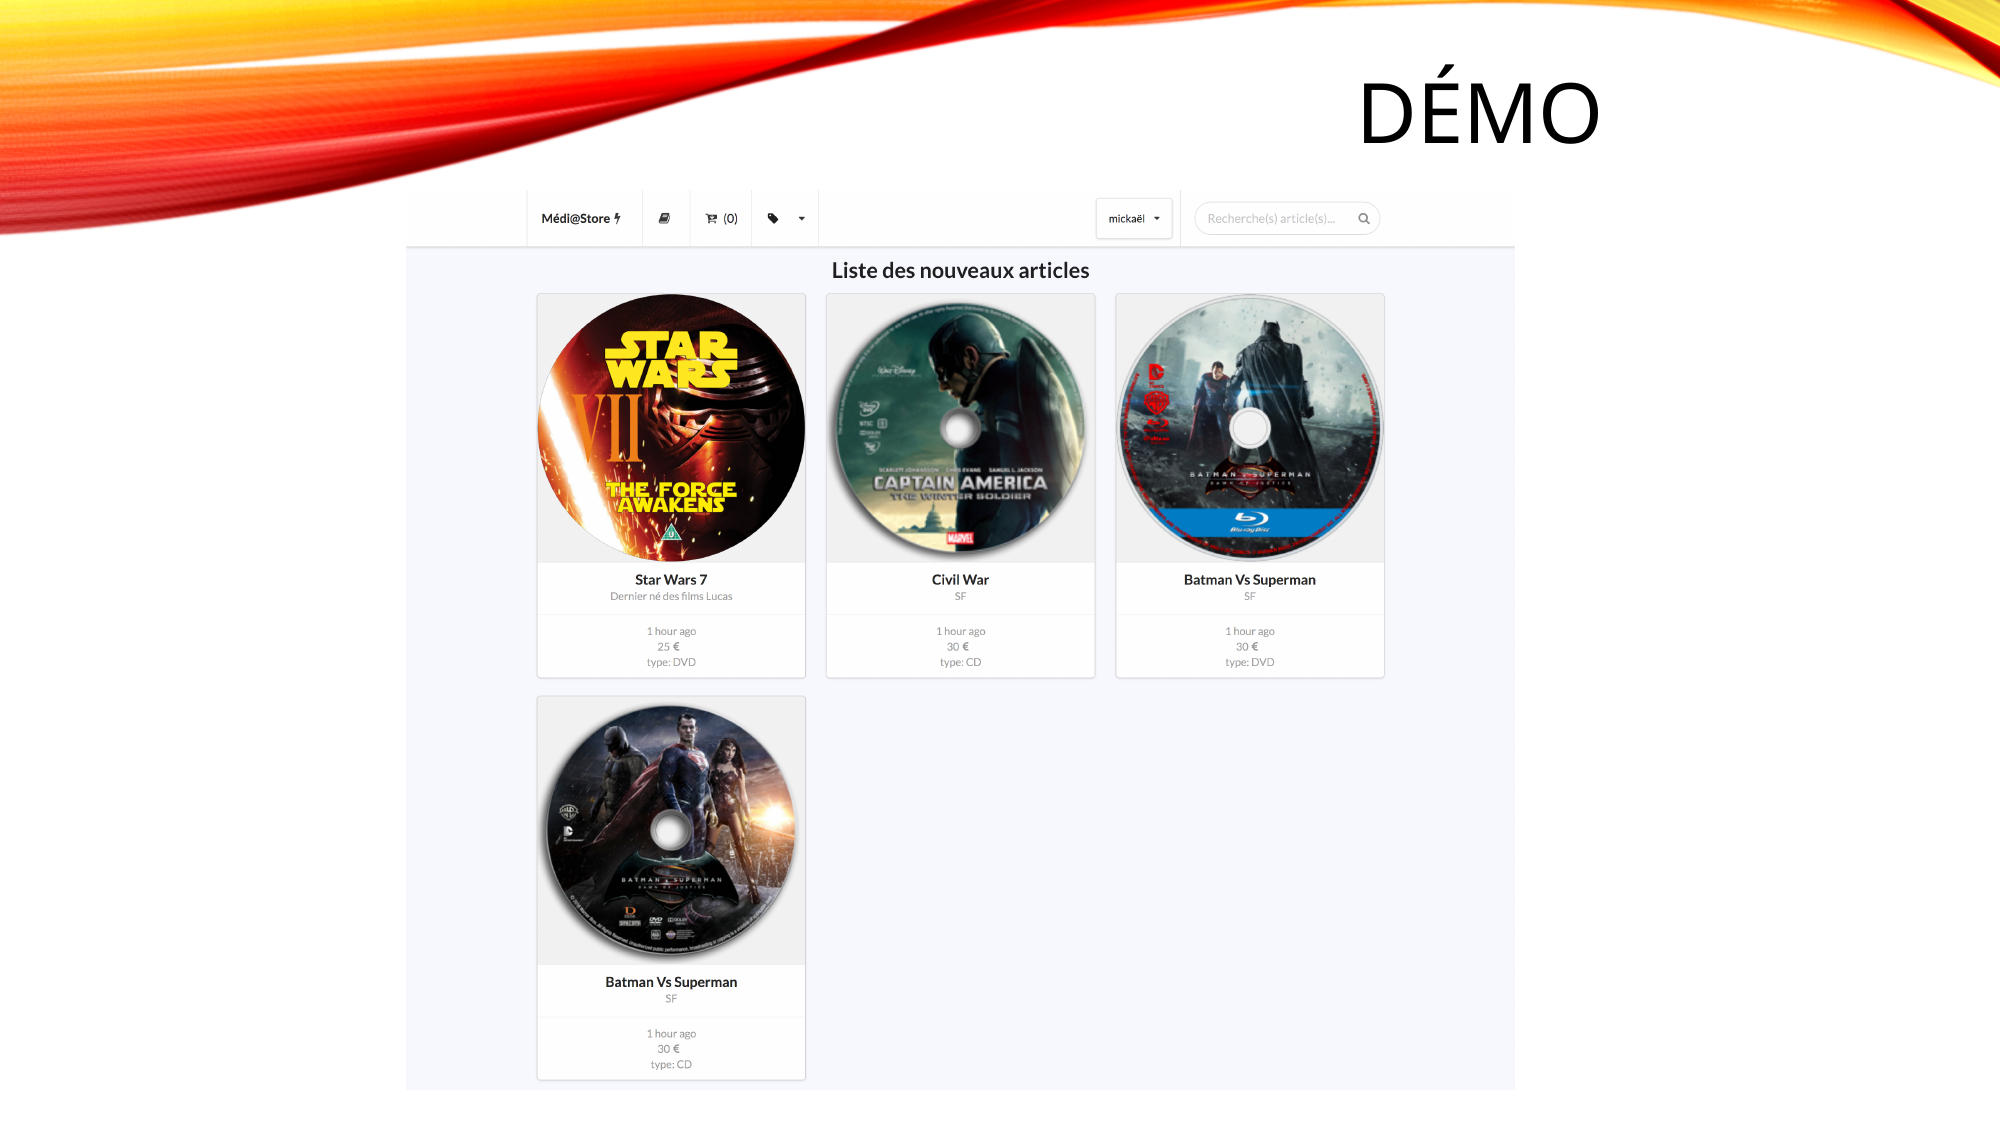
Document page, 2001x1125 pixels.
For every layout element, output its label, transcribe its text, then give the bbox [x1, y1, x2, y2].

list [406, 189, 1515, 1090]
title Démo [301, 43, 1619, 191]
picture [0, 0, 2000, 237]
